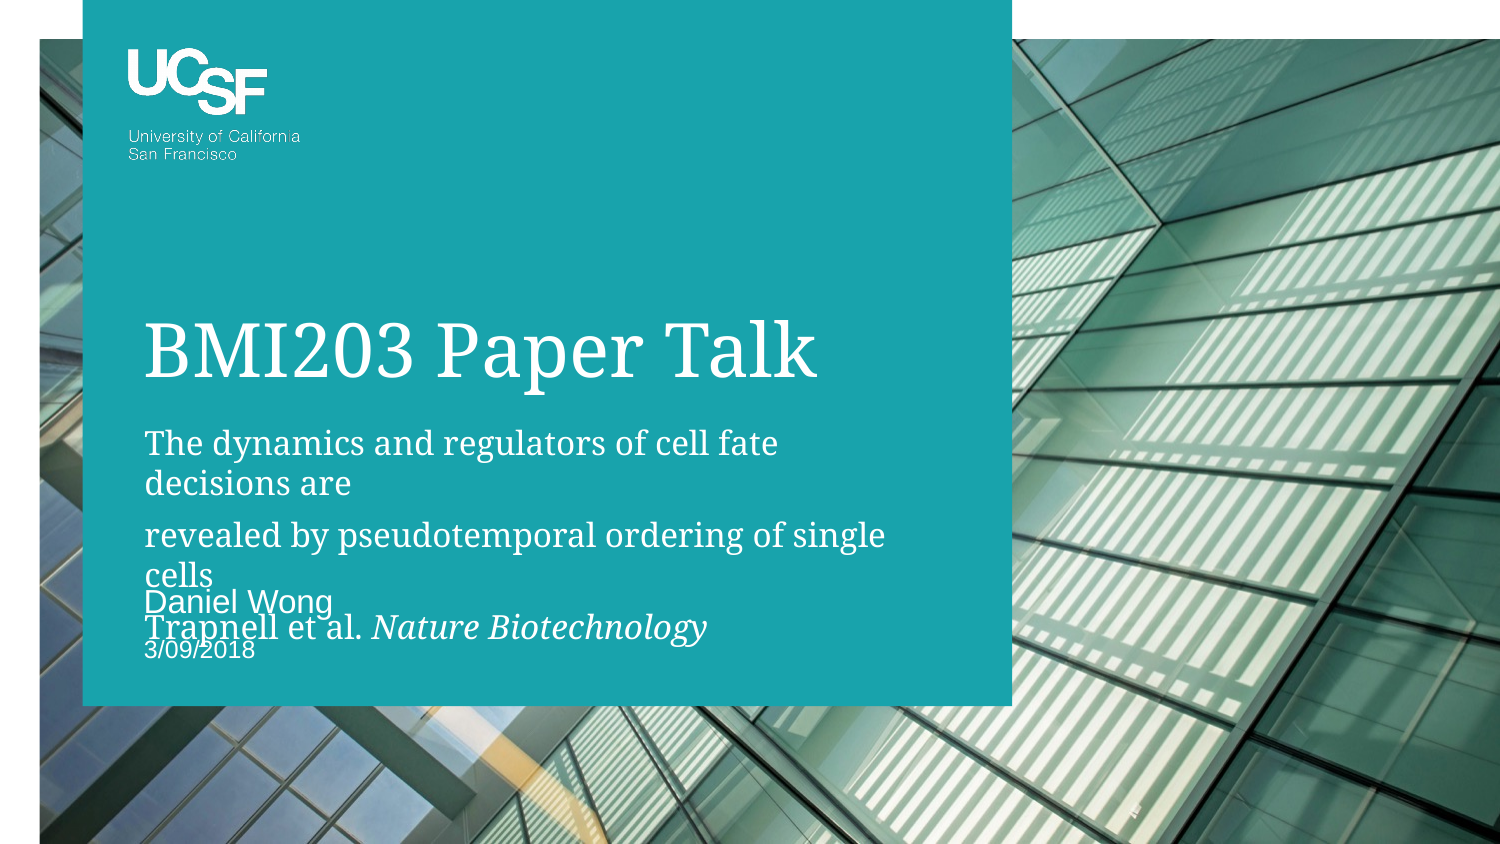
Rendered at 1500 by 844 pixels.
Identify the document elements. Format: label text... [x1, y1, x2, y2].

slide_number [128, 634, 445, 665]
list The dynamics and regulators of cell fate decisions are revealed by pseudotemporal ordering of single cells Trapnell et al. Nature Biotechnology [129, 414, 945, 498]
picture [128, 48, 300, 160]
title BMI203 Paper Talk [128, 185, 968, 401]
picture [39, 39, 1500, 844]
list Daniel Wong [128, 550, 817, 621]
